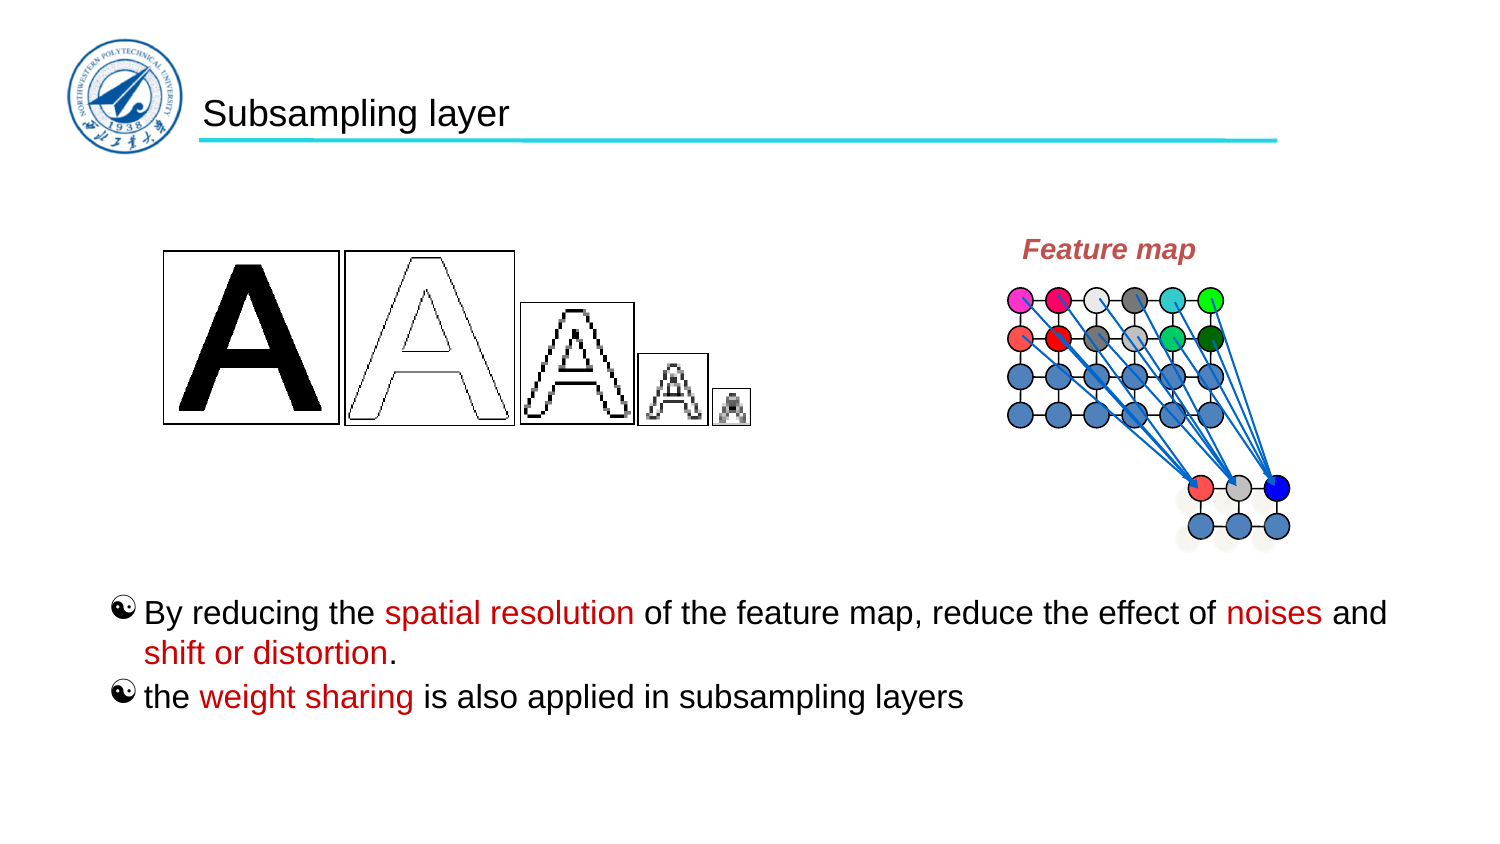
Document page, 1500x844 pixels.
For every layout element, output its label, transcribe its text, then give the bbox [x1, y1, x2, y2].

text_box Subsampling layer [192, 81, 985, 142]
text_box By reducing the spatial resolution of the feature map, reduce the effect of noises and shift or distortion. [93, 538, 1465, 759]
text_box the weight sharing is also applied in subsampling layers [93, 667, 1360, 723]
picture [58, 34, 188, 155]
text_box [163, 251, 751, 426]
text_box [1007, 222, 1326, 540]
